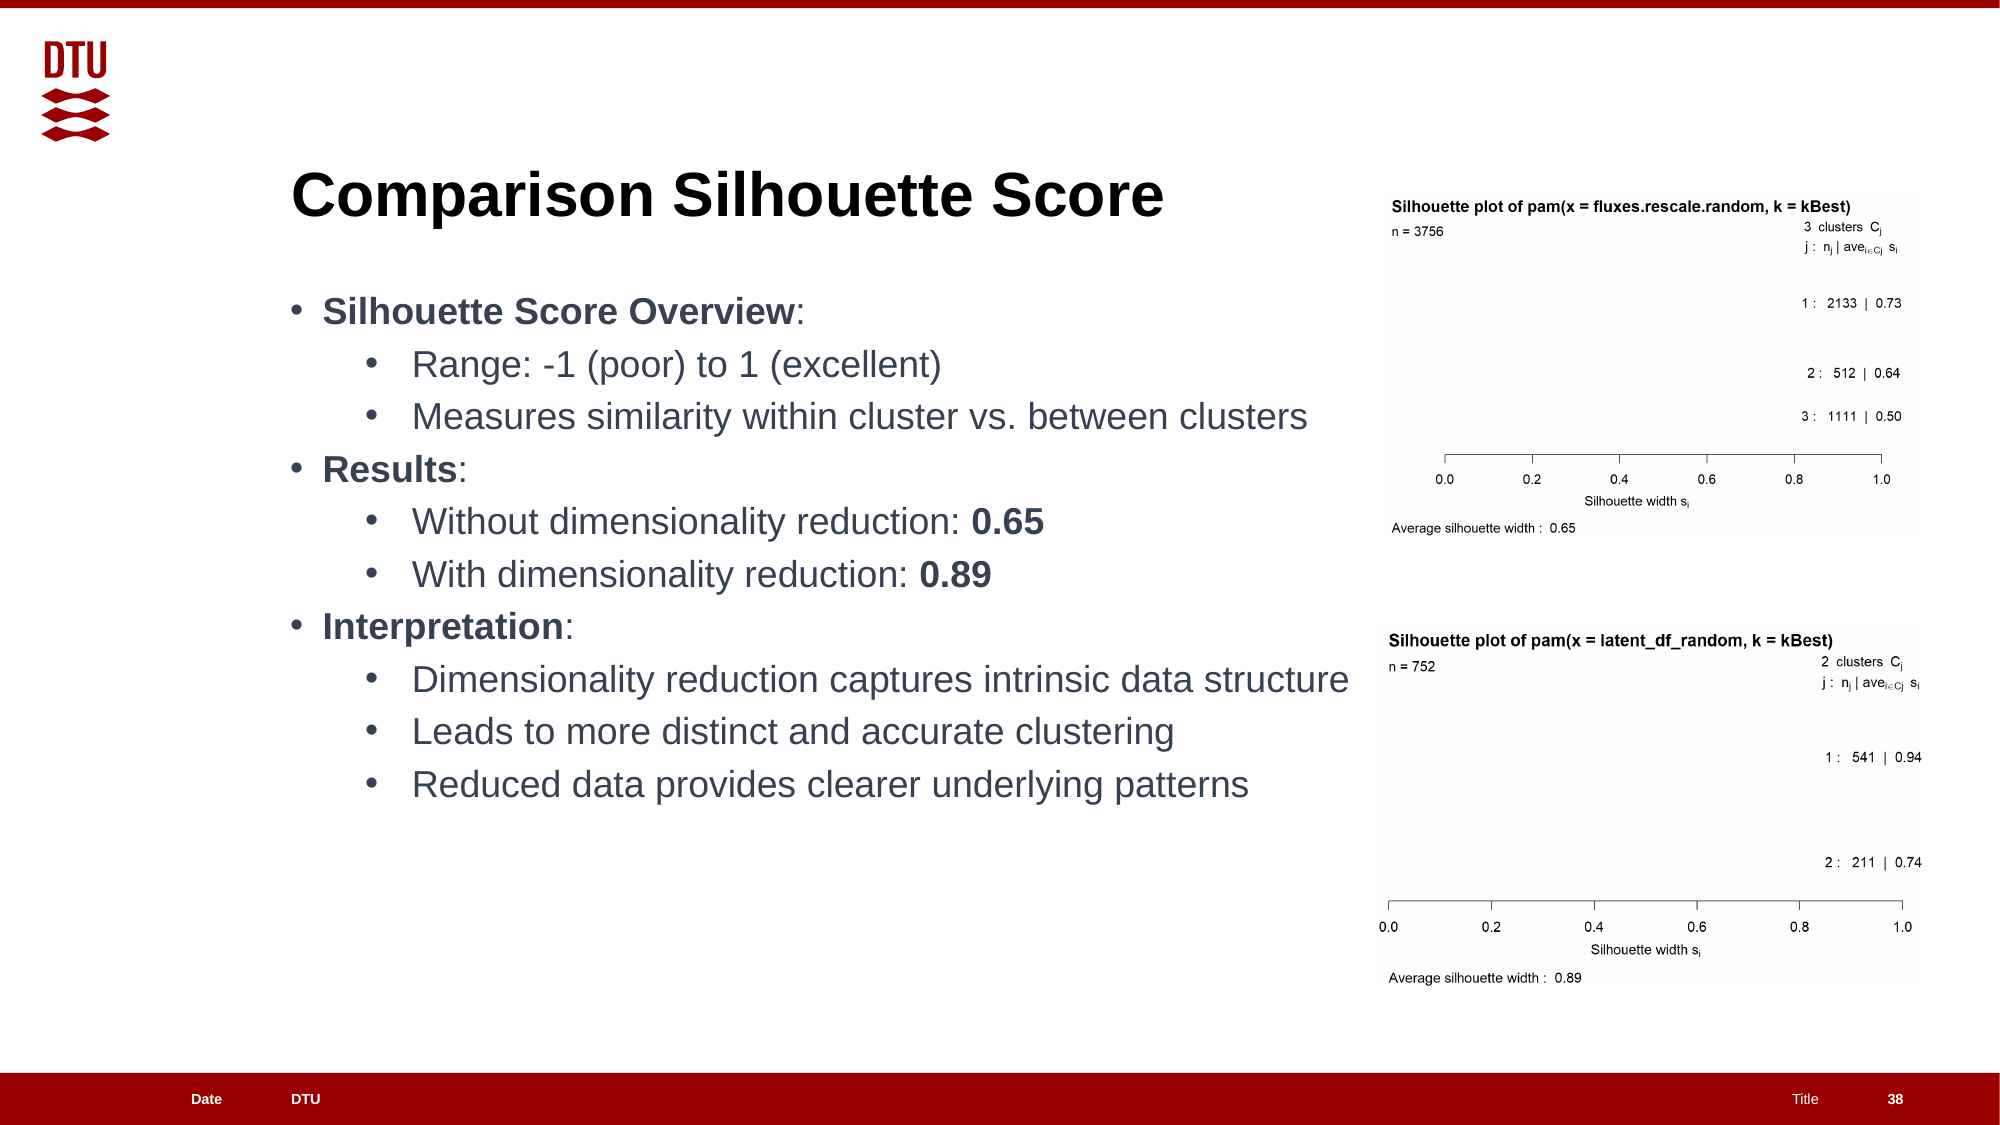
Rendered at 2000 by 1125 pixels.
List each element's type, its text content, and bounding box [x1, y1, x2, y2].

picture [1383, 187, 1926, 538]
title Comparison Silhouette Score [291, 69, 1819, 230]
slide_number 38 [1887, 1073, 1959, 1125]
picture [1374, 622, 1923, 989]
list Silhouette Score Overview: Range: -1 (poor) to 1 (excellent) Measures similarity within cluster vs. between clusters Results: Without dimensionality reduction: 0.65 With dimensionality reduction: 0.89 Interpretation: Dimensionality reduction captures intrinsic data structure Leads to more distinct and accurate clustering Reduced data provides clearer underlying patterns [290, 287, 1818, 1034]
